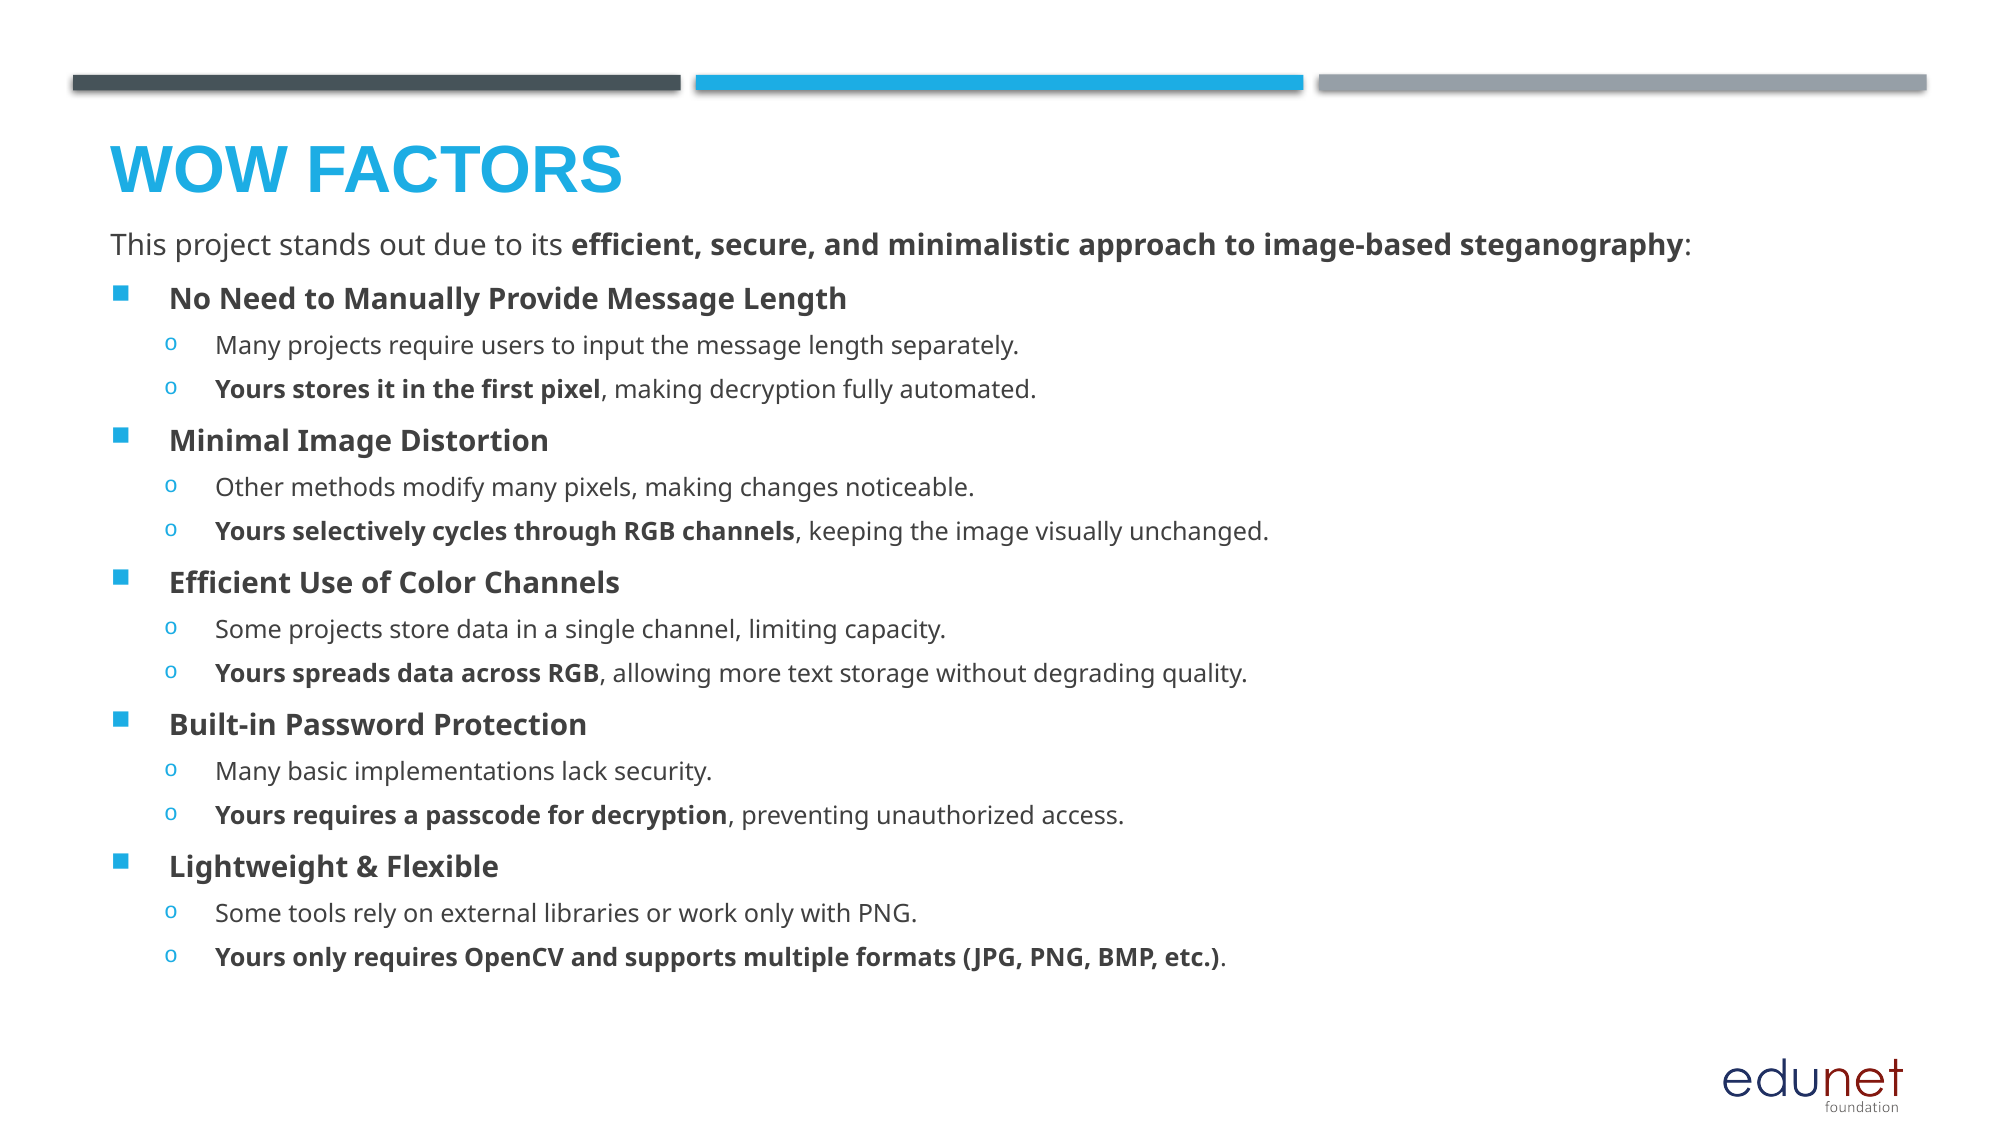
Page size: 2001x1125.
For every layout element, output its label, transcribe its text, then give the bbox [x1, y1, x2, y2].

title Wow factors [95, 126, 1905, 213]
picture [1719, 1056, 1905, 1116]
list This project stands out due to its efficient, secure, and minimalistic approach to image-based steganography: No Need to Manually Provide Message Length Many projects require users to input the message length separately. Yours stores it in the first pixel, making decryption fully automated. Minimal Image Distortion Other methods modify many pixels, making changes noticeable. Yours selectively cycles through RGB channels, keeping the image visually unchanged. Efficient Use of Color Channels Some projects store data in a single channel, limiting capacity. Yours spreads data across RGB, allowing more text storage without degrading quality. Built-in Password Protection Many basic implementations lack security. Yours requires a passcode for decryption, preventing unauthorized access. Lightweight & Flexible Some tools rely on external libraries or work only with PNG. Yours only requires OpenCV and supports multiple formats (JPG, PNG, BMP, etc.). [95, 213, 1905, 981]
